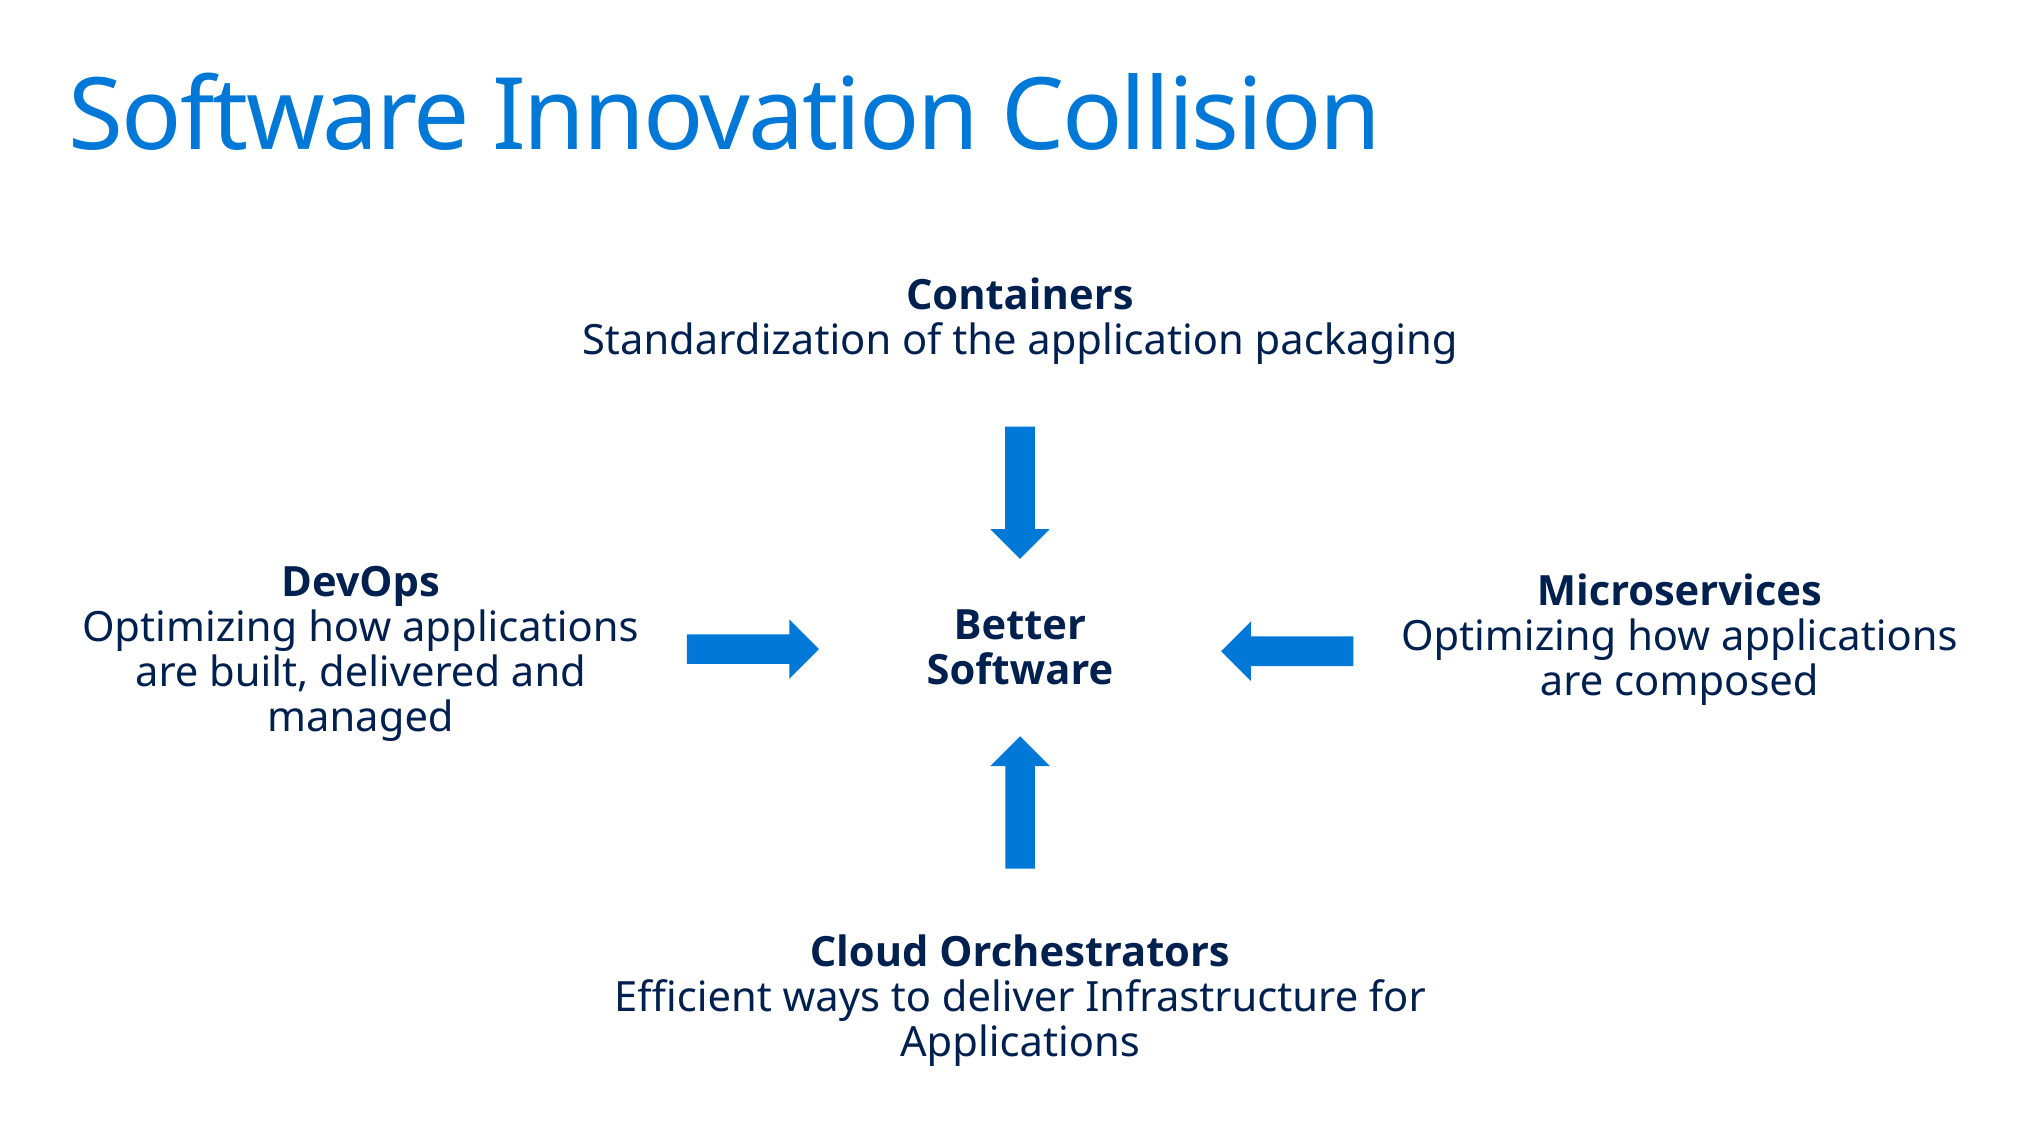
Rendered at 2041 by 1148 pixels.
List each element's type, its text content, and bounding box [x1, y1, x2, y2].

text_box [685, 618, 820, 680]
text_box [989, 425, 1051, 560]
text_box DevOps Optimizing how applications are built, delivered and managed [66, 552, 655, 748]
text_box Microservices Optimizing how applications are composed [1385, 562, 1974, 712]
text_box [989, 735, 1051, 870]
text_box Cloud Orchestrators Efficient ways to deliver Infrastructure for Applications [510, 923, 1530, 1073]
text_box Better Software [850, 579, 1190, 719]
text_box Containers Standardization of the application packaging [510, 266, 1530, 372]
title Software Innovation Collision [45, 48, 1996, 199]
text_box [1220, 620, 1355, 682]
